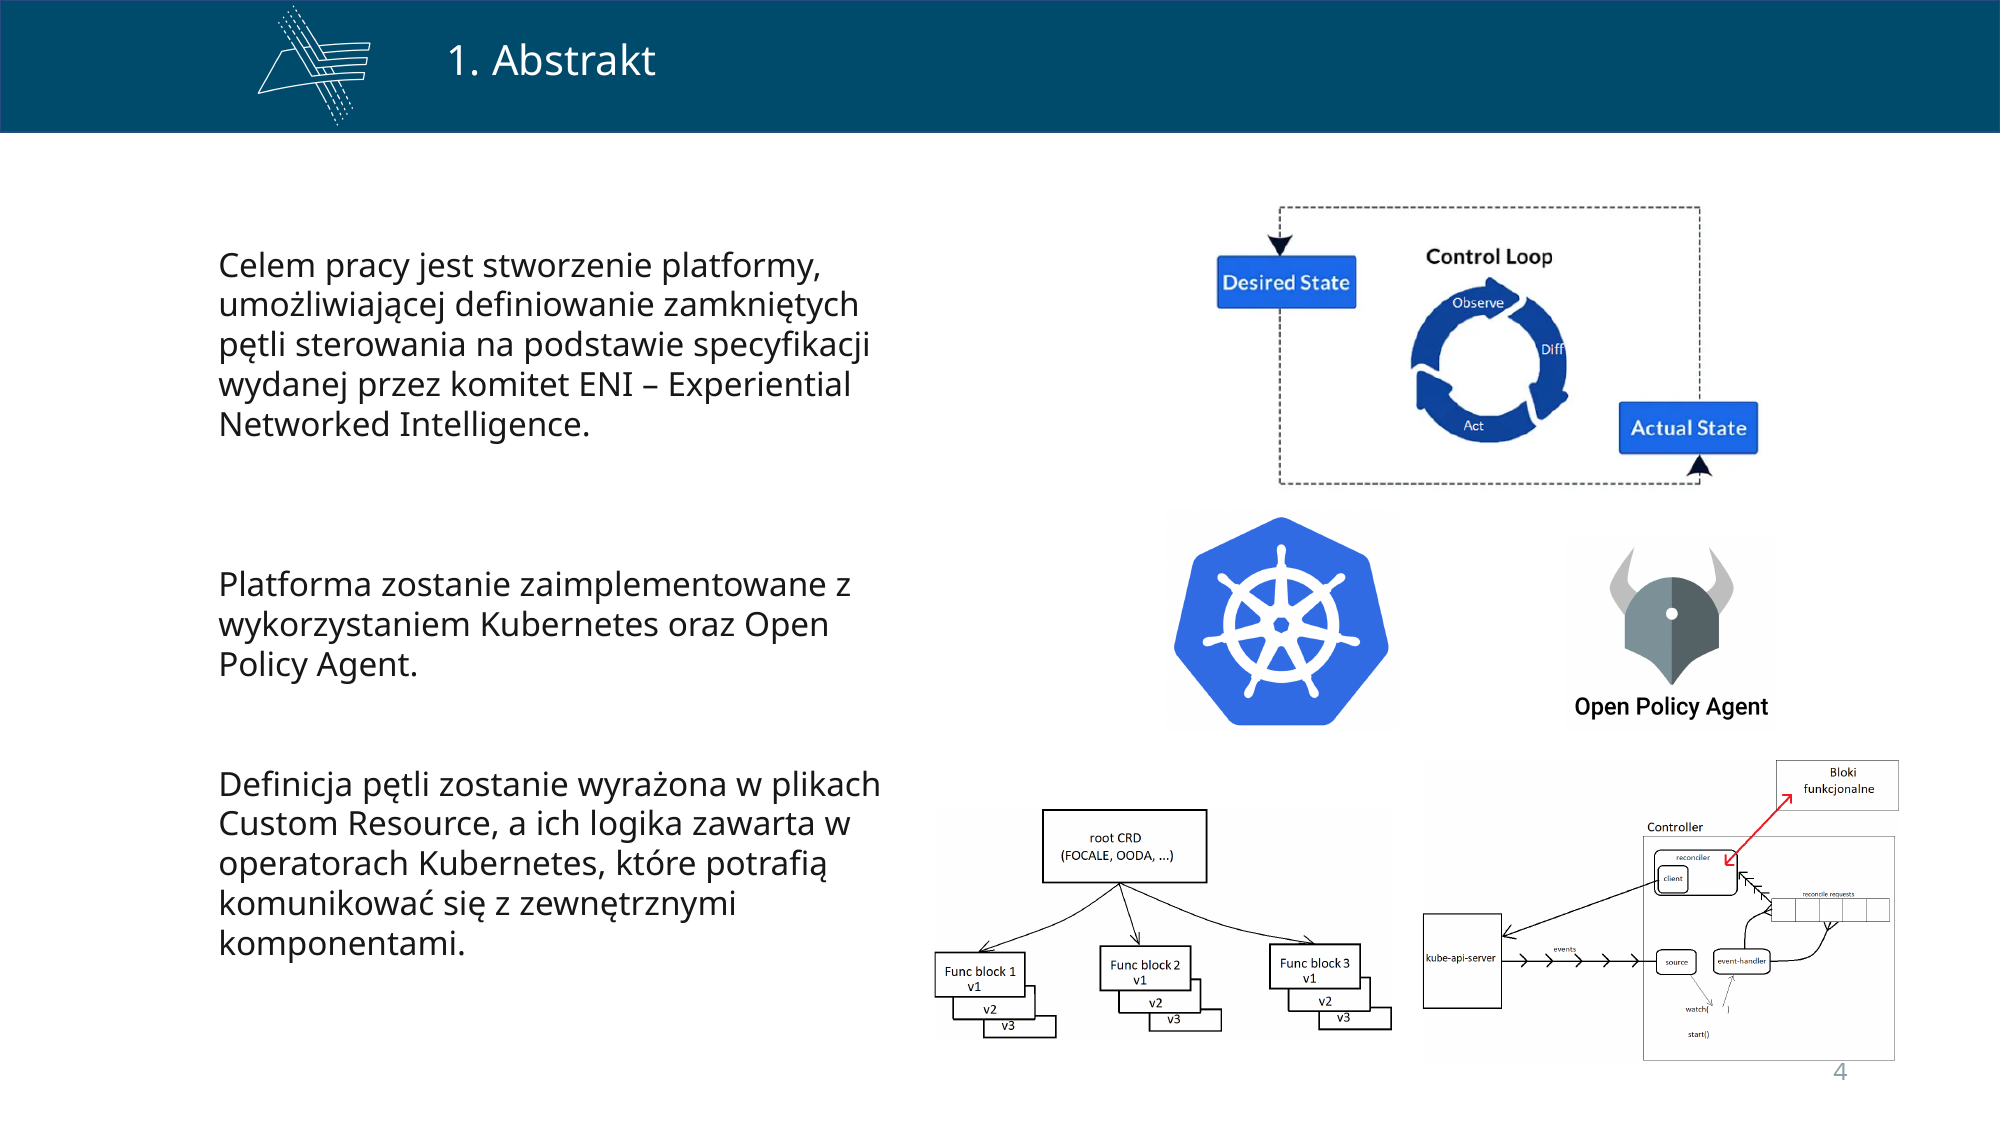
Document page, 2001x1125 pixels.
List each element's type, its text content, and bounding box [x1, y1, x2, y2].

picture [1214, 190, 1763, 505]
picture [1165, 508, 1399, 732]
text_box Celem pracy jest stworzenie platformy, umożliwiającej definiowanie zamkniętych pętli sterowania na podstawie specyfikacji wydanej przez komitet ENI – Experiential Networked Intelligence. Platforma zostanie zaimplementowane z wykorzystaniem Kubernetes oraz Open Policy Agent. Definicja pętli zostanie wyrażona w plikach Custom Resource, a ich logika zawarta w operatorach Kubernetes, które potrafią komunikować się z zewnętrznymi komponentami. [203, 236, 911, 970]
text_box [0, 0, 2000, 133]
picture [934, 809, 1393, 1040]
picture [1422, 759, 1900, 1063]
text_box 1. Abstrakt [431, 26, 1367, 92]
picture [1565, 537, 1777, 732]
slide_number 4 [1412, 1042, 1863, 1103]
